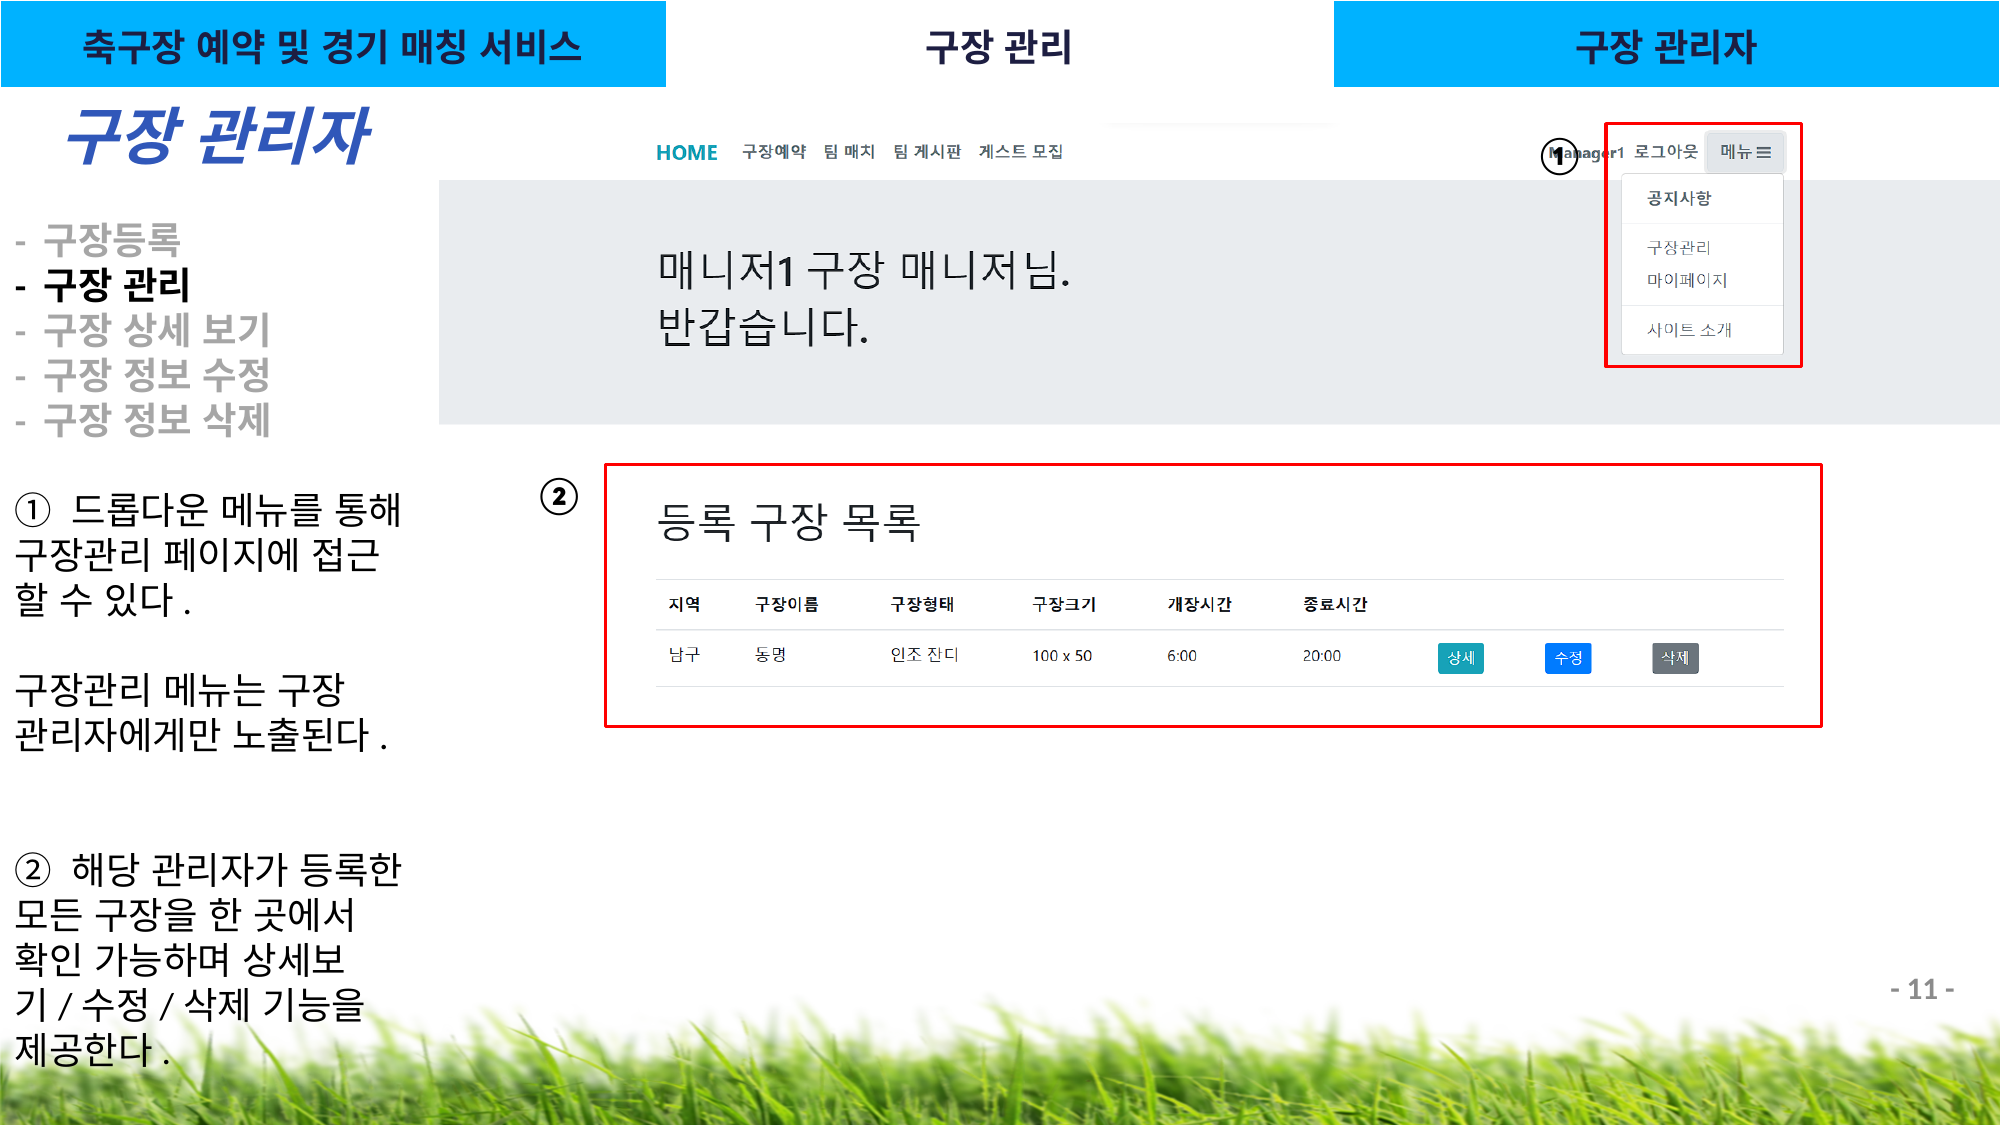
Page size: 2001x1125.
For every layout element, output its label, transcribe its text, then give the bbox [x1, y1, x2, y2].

table_header 축구장 예약 및 경기 매칭 서비스 [1, 1, 666, 87]
text_box 구장 관리자 - 구장등록 - 구장 관리 - 구장 상세 보기 - 구장 정보 수정 - 구장 정보 삭제 ① 드롭다운 메뉴를 통해 구장관리 페이지에 접근 할 수 있다. 구장관리 메뉴는 구장 관리자에게만 노출된다. ② 해당 관리자가 등록한 모든 구장을 한 곳에서 확인 가능하며 상세보기/수정/삭제 기능을 제공한다. [0, 89, 427, 986]
table_header 구장 관리 [668, 1, 1332, 87]
picture [0, 123, 2000, 1125]
table_header 구장 관리자 [1334, 1, 1999, 87]
